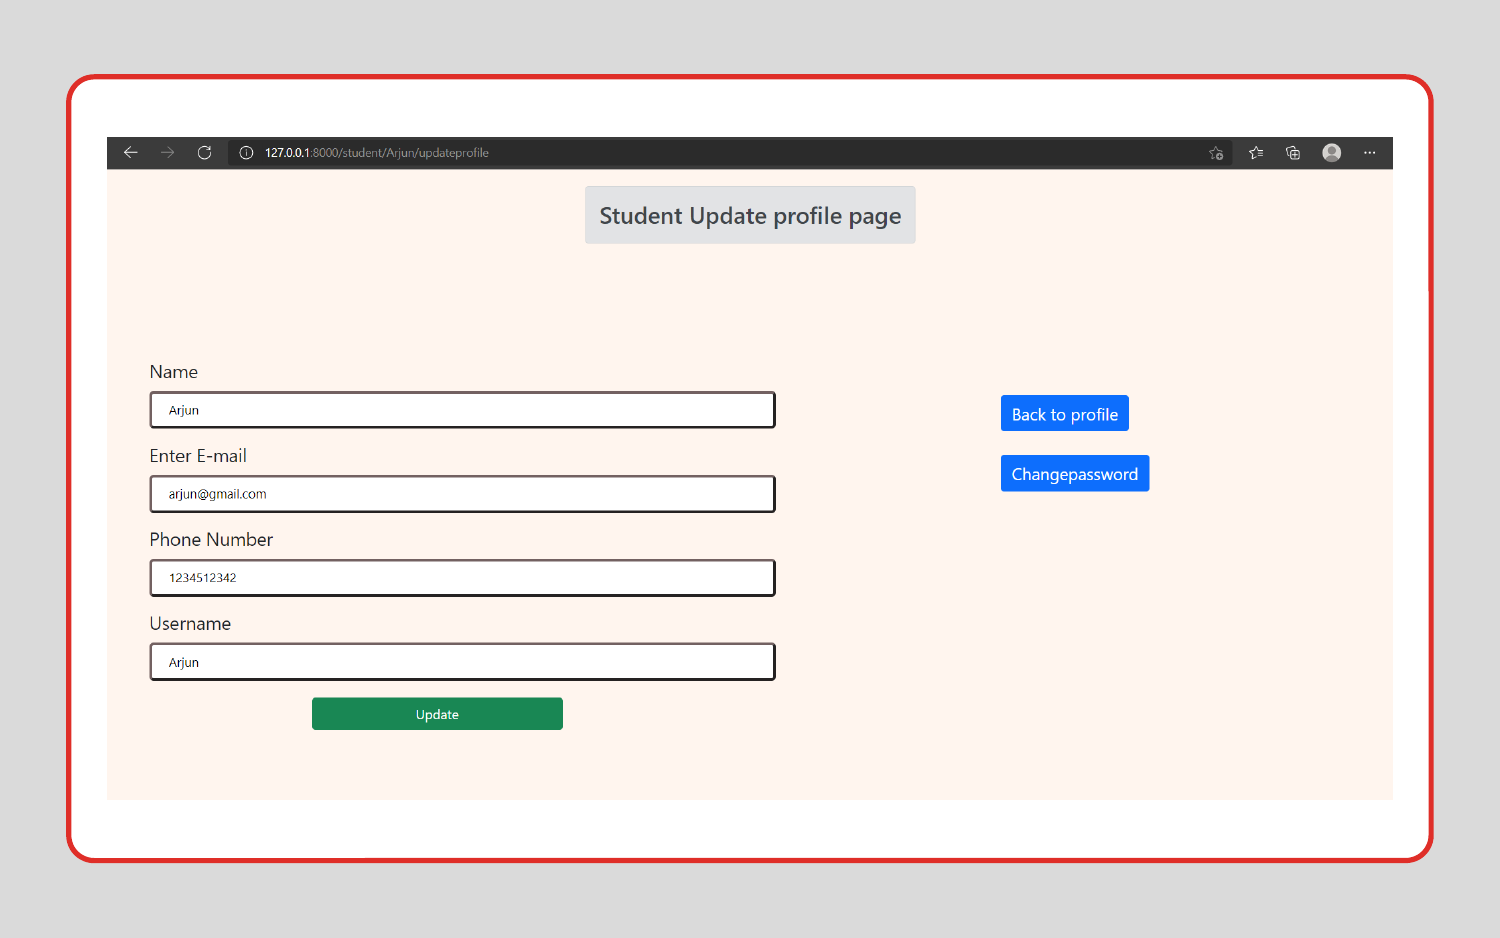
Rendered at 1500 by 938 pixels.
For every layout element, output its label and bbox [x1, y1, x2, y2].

text_box [78, 86, 1422, 851]
text_box [67, 75, 1433, 862]
text_box [0, 0, 1500, 938]
picture [106, 137, 1394, 801]
